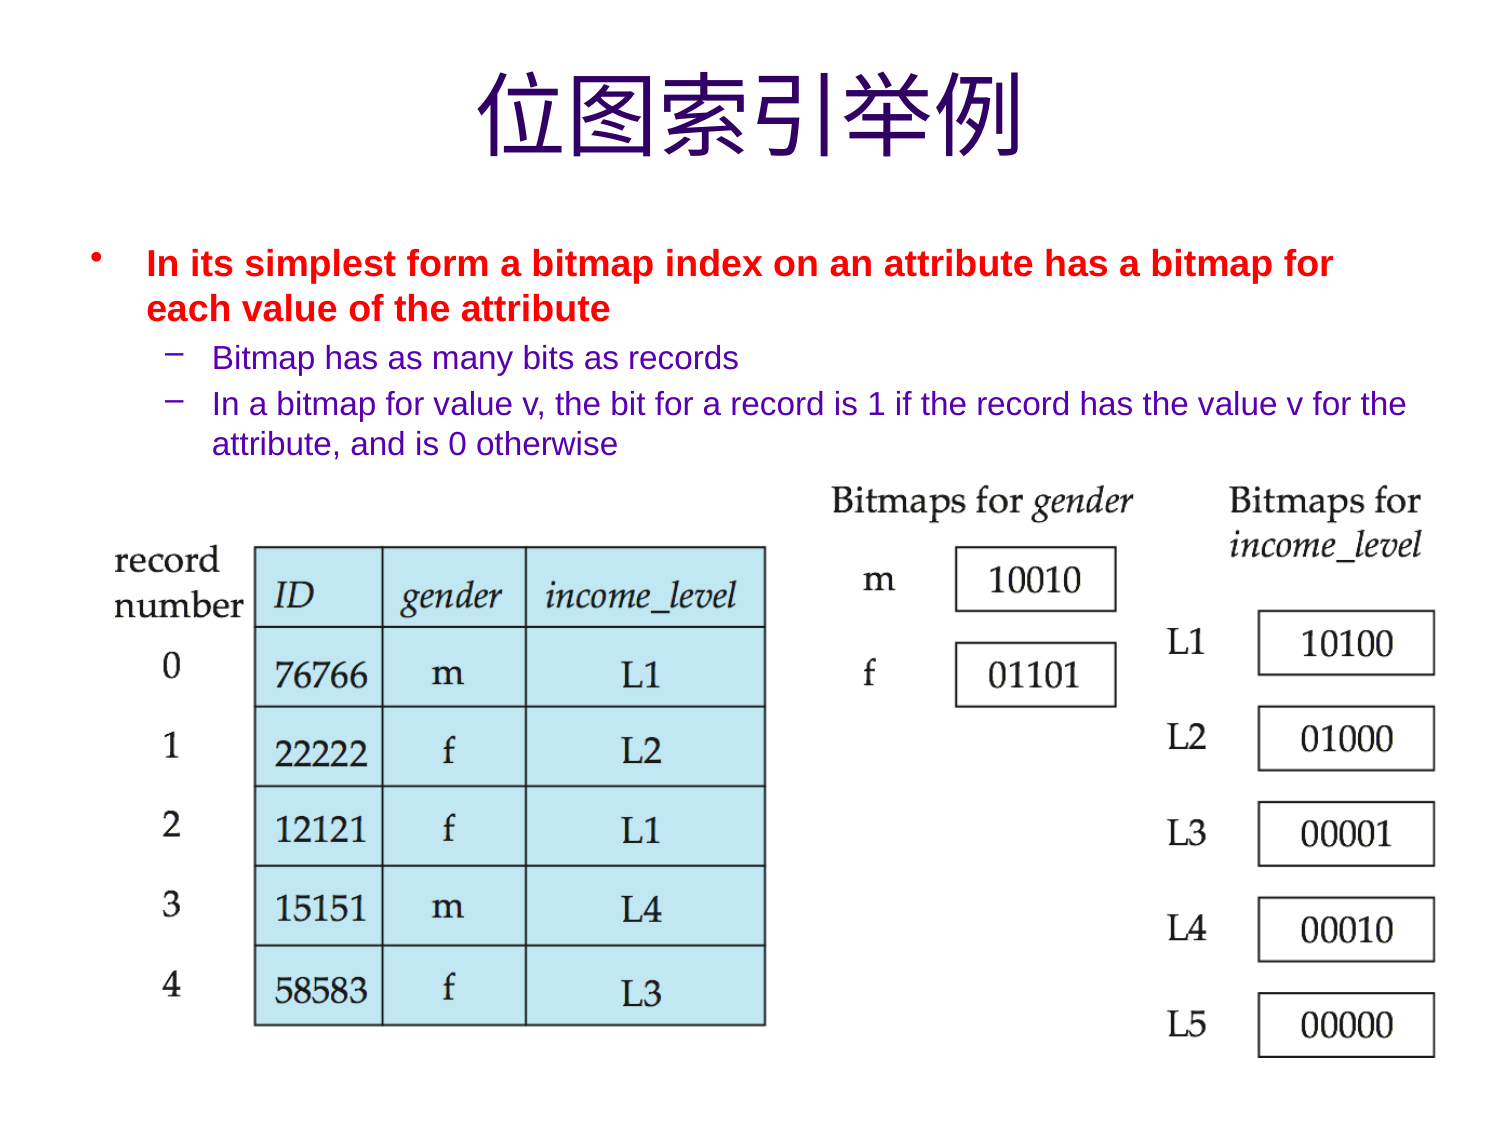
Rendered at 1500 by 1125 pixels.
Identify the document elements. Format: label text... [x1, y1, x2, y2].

list In its simplest form a bitmap index on an attribute has a bitmap for each value of the attribute Bitmap has as many bits as records In a bitmap for value v, the bit for a record is 1 if the record has the value v for the attribute, and is 0 otherwise [74, 231, 1426, 975]
title 位图索引举例 [74, 18, 1426, 207]
picture [114, 478, 1438, 1059]
